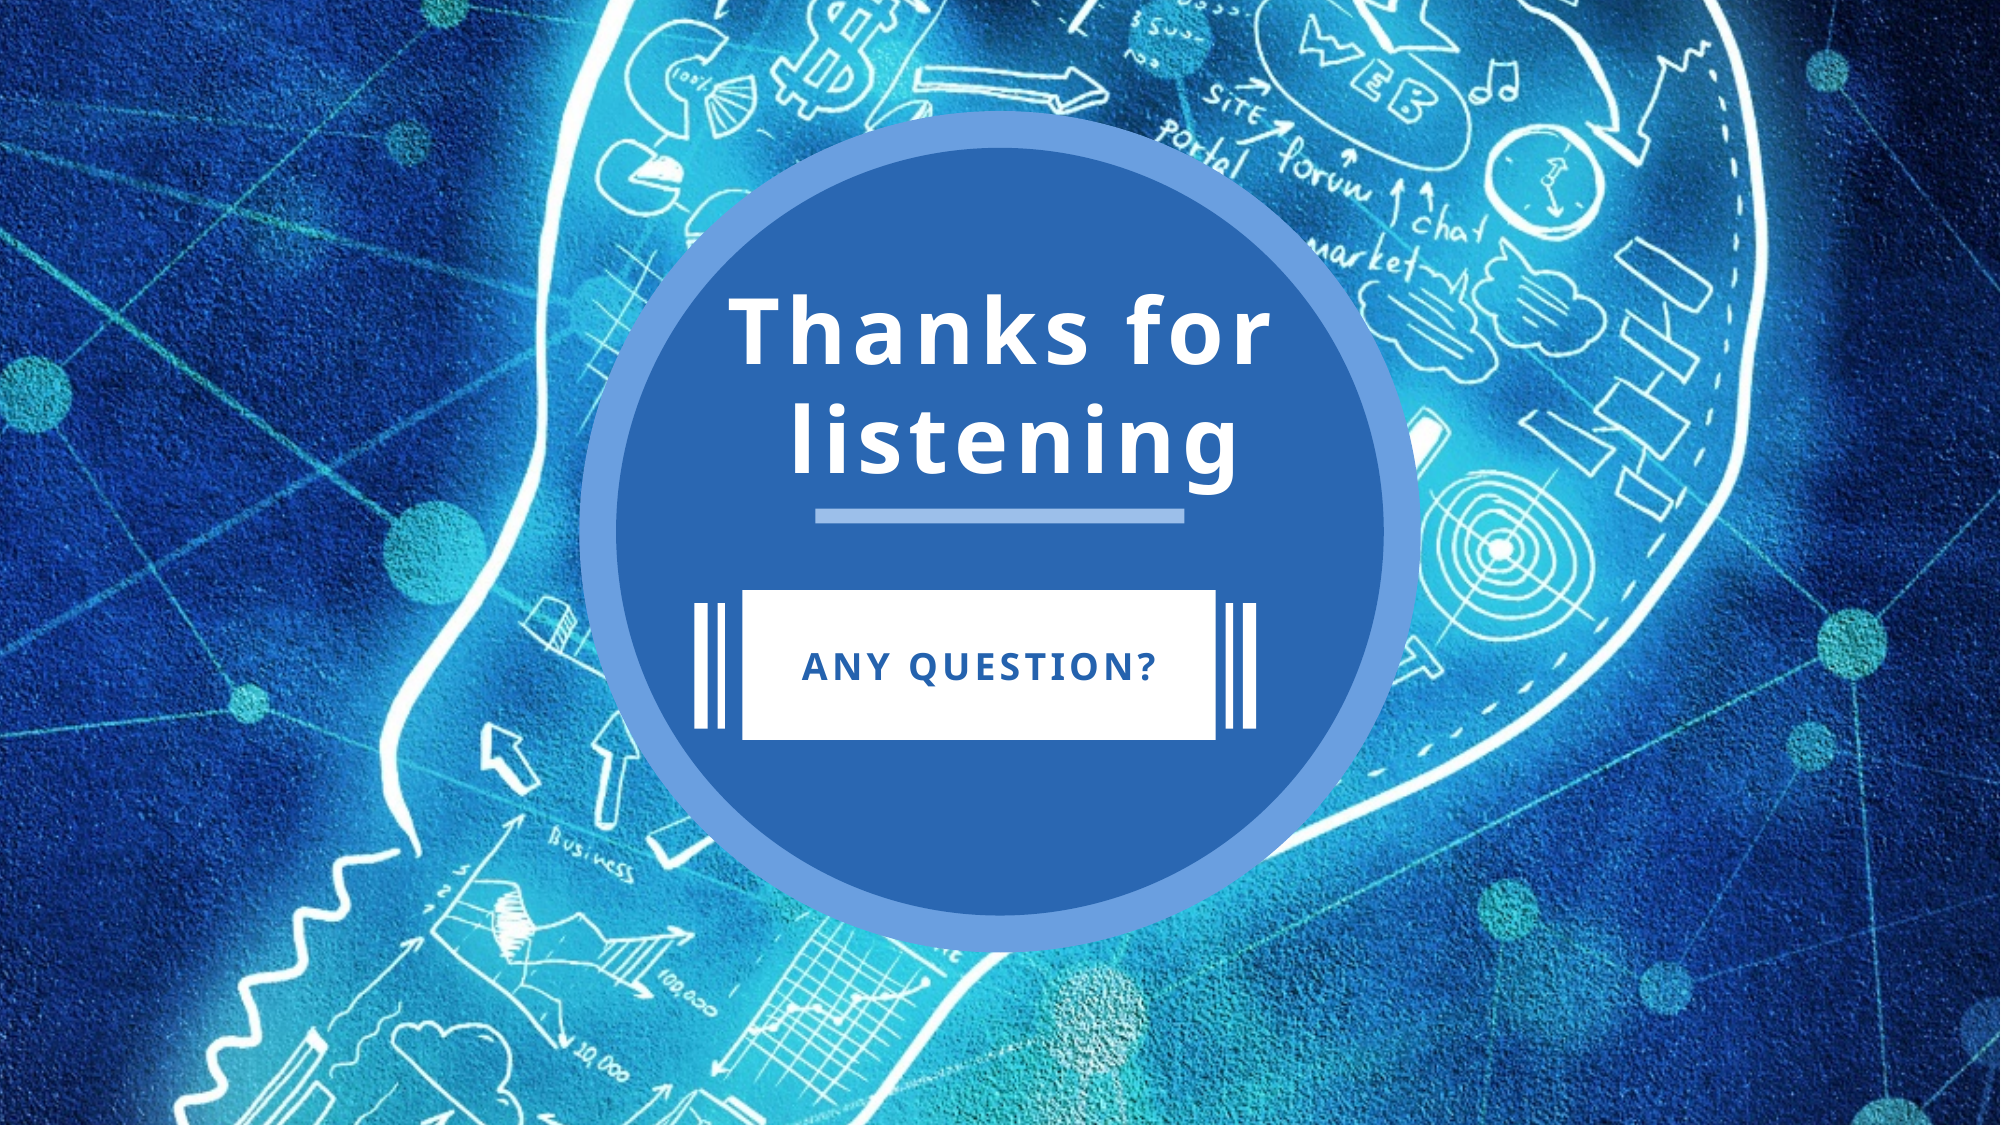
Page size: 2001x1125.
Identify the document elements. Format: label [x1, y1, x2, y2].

text_box [694, 602, 725, 729]
picture [0, 0, 2001, 1125]
text_box [1225, 603, 1257, 729]
